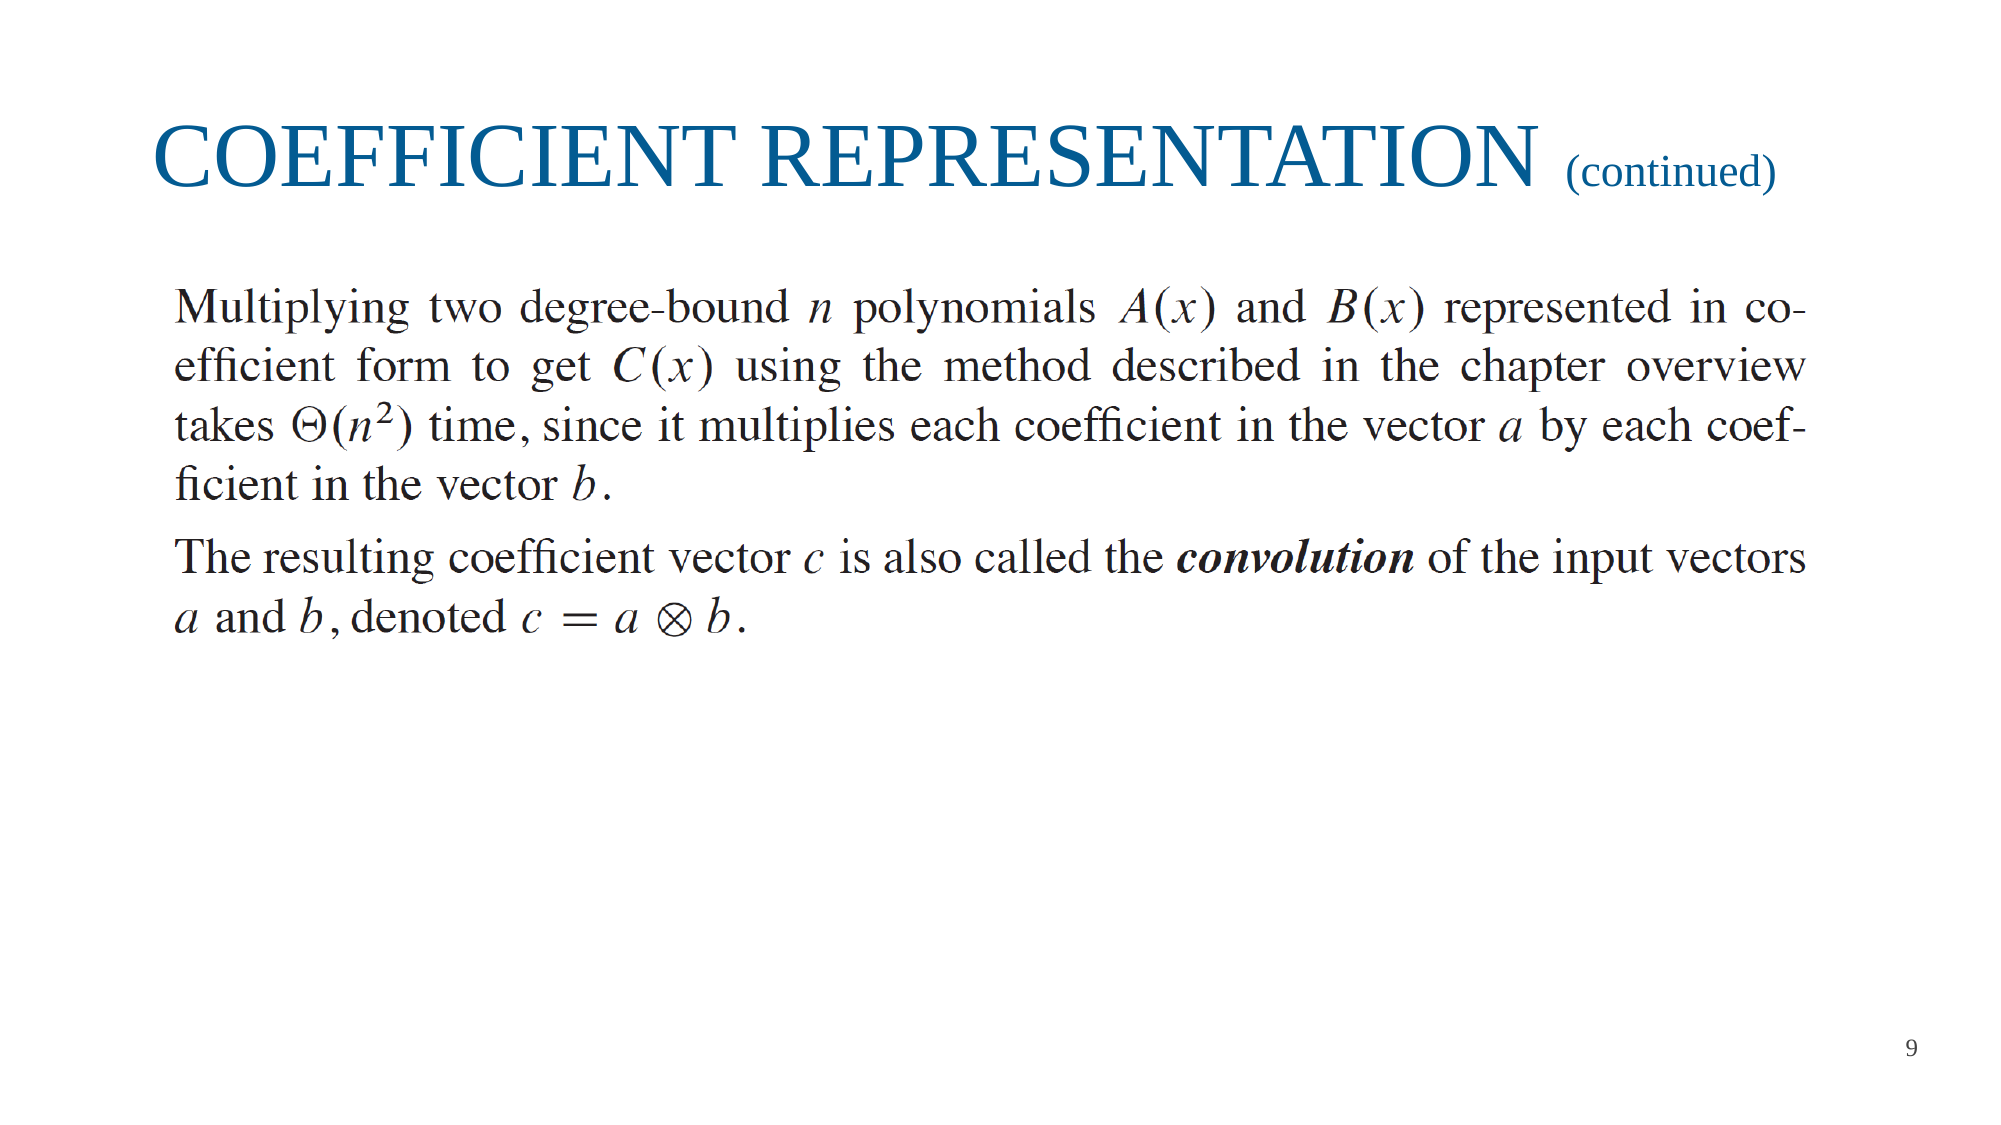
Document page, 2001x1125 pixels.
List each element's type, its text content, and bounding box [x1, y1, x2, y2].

title COEFFICIENT REPRESENTATION (continued) [137, 48, 1863, 266]
picture [164, 271, 1836, 654]
slide_number 9 [1483, 1016, 1934, 1077]
